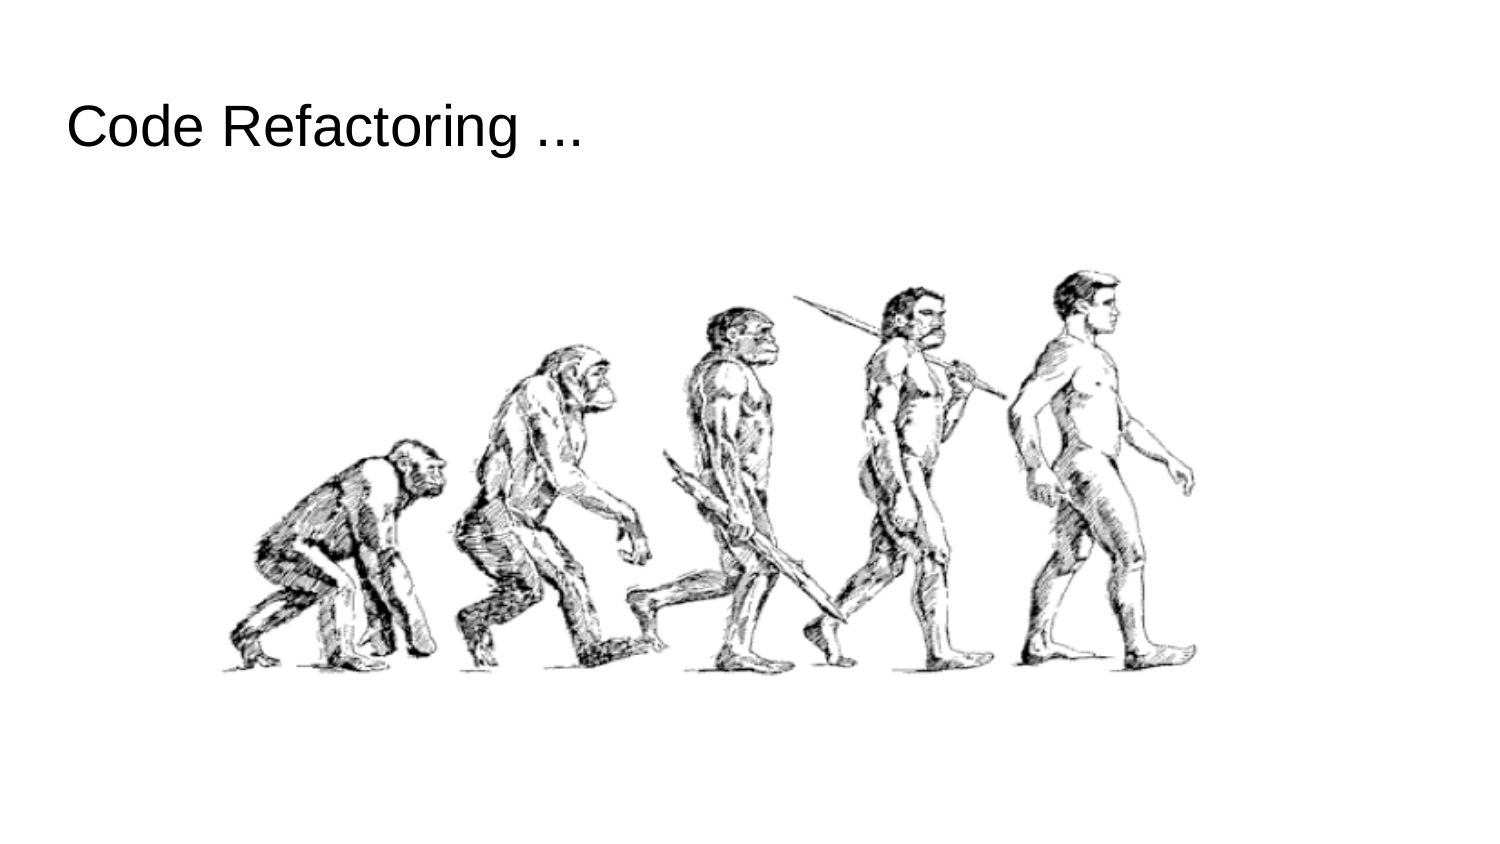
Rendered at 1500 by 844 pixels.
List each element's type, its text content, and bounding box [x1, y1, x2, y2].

title Code Refactoring ... [51, 72, 1449, 167]
picture [166, 193, 1242, 801]
